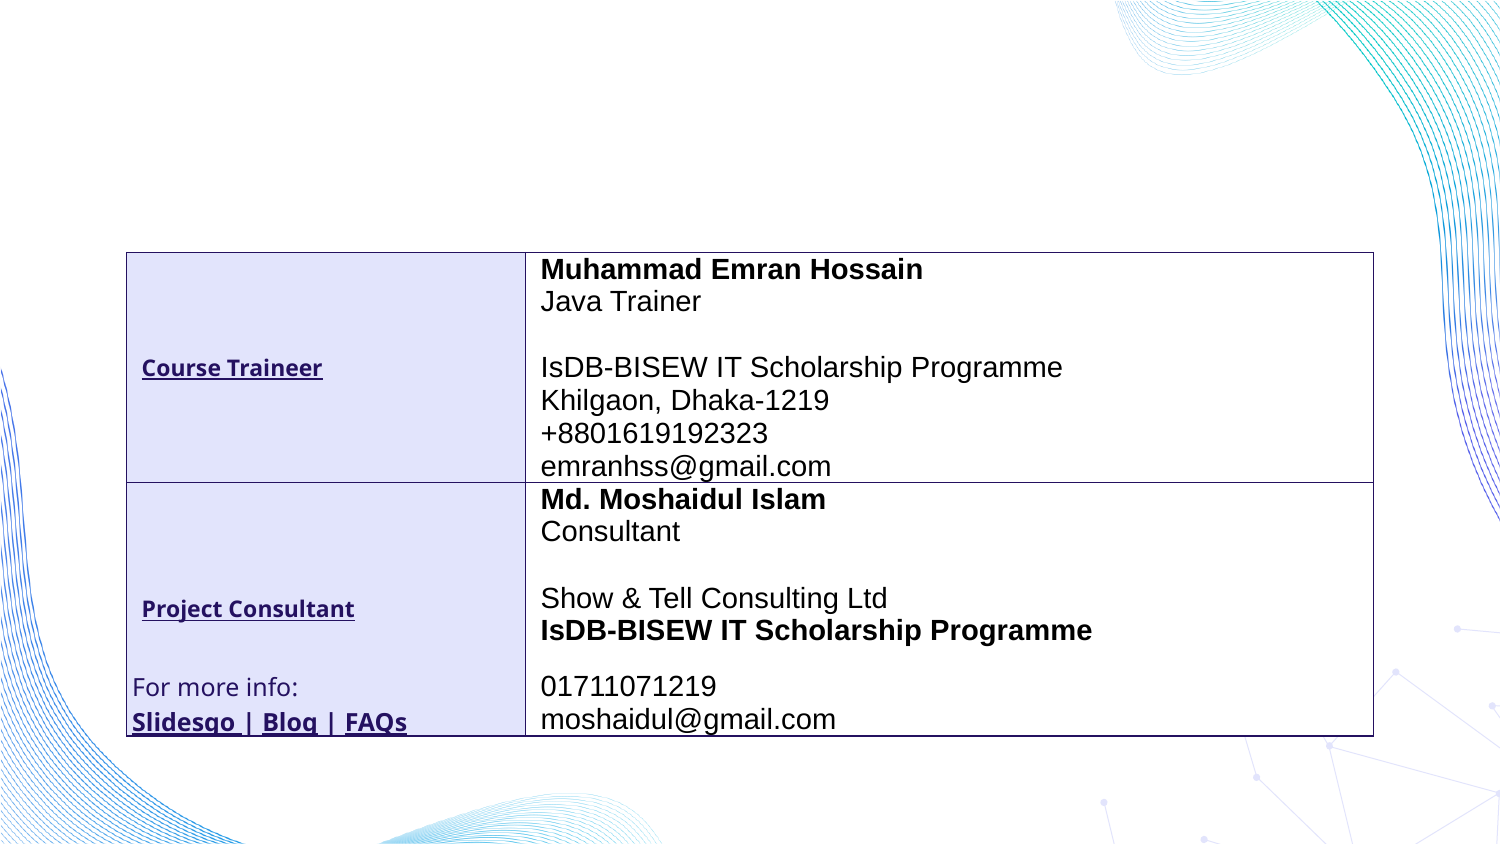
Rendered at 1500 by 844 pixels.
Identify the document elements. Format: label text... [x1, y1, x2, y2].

table_cell Project Consultant [127, 483, 525, 651]
picture [1109, 0, 1500, 532]
table_cell Md. Moshaidul Islam Consultant Show & Tell Consulting Ltd IsDB-BISEW IT Scholarship Programme 01711071219 moshaidul@gmail.com [526, 483, 1373, 735]
table_header Muhammad Emran Hossain Java Trainer IsDB-BISEW IT Scholarship Programme Khilgaon, Dhaka-1219 +8801619192323 emranhss@gmail.com [526, 253, 1373, 482]
picture [0, 336, 693, 844]
table_header Course Traineer [127, 253, 525, 482]
text_box For more info: Slidesgo | Blog | FAQs [116, 651, 614, 735]
